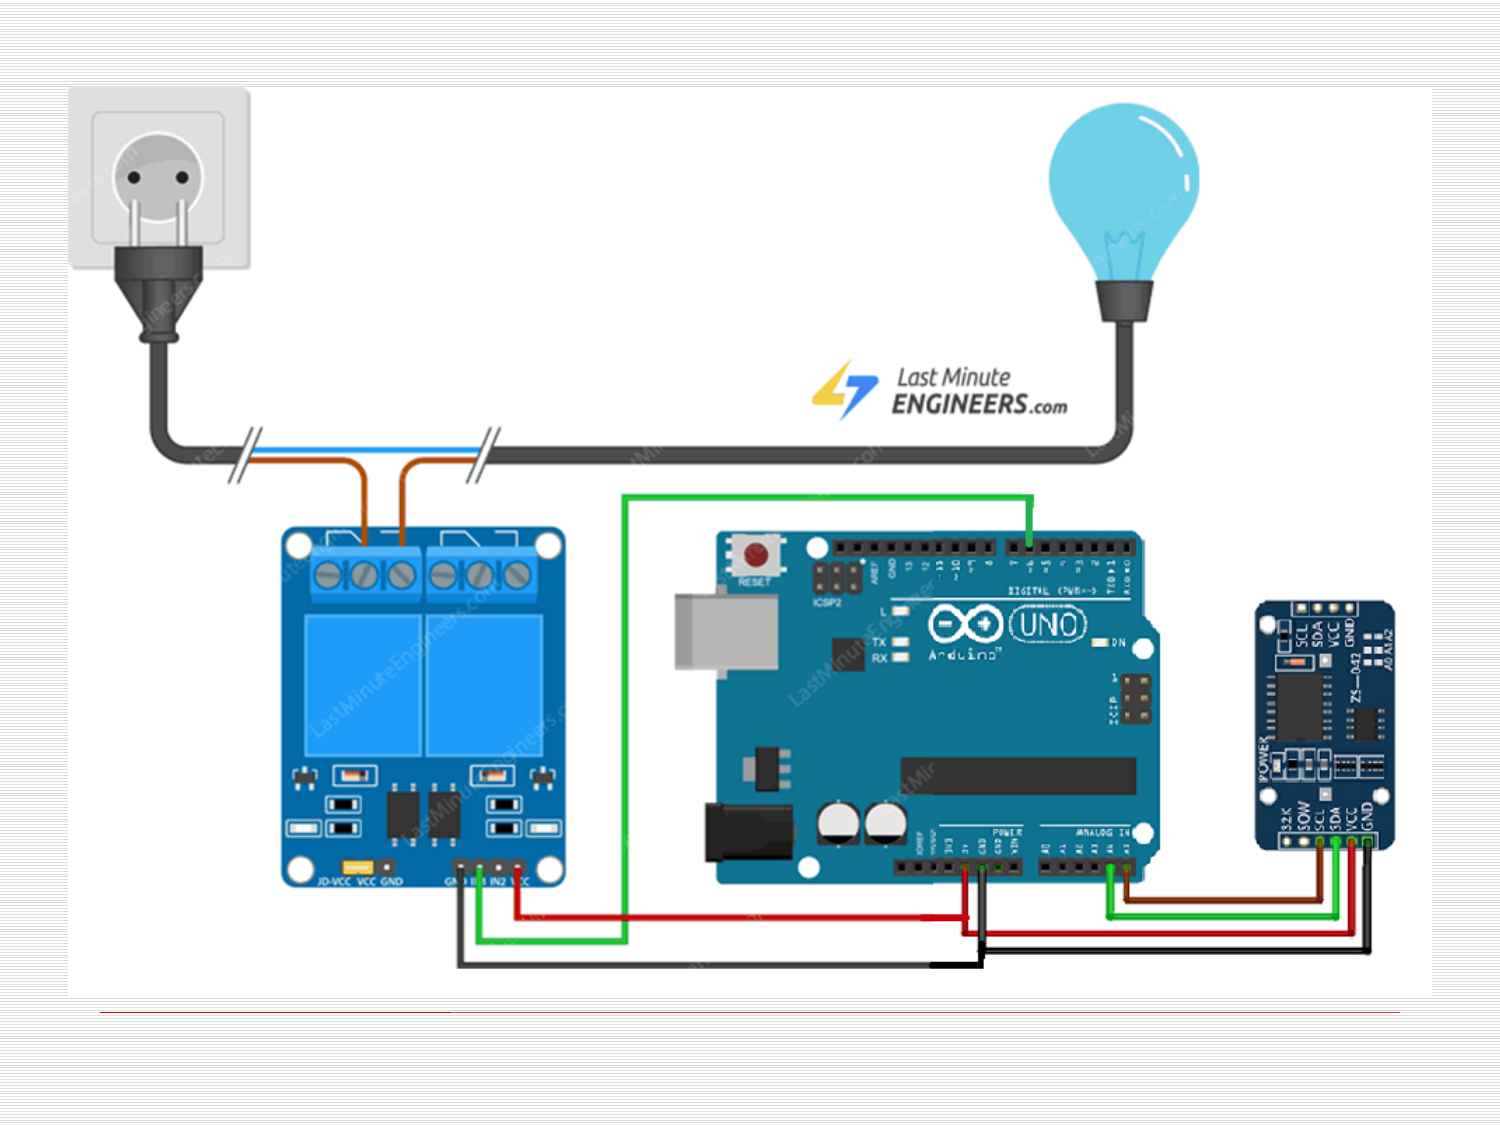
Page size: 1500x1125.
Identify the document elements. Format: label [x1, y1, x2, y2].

picture [68, 87, 1432, 997]
